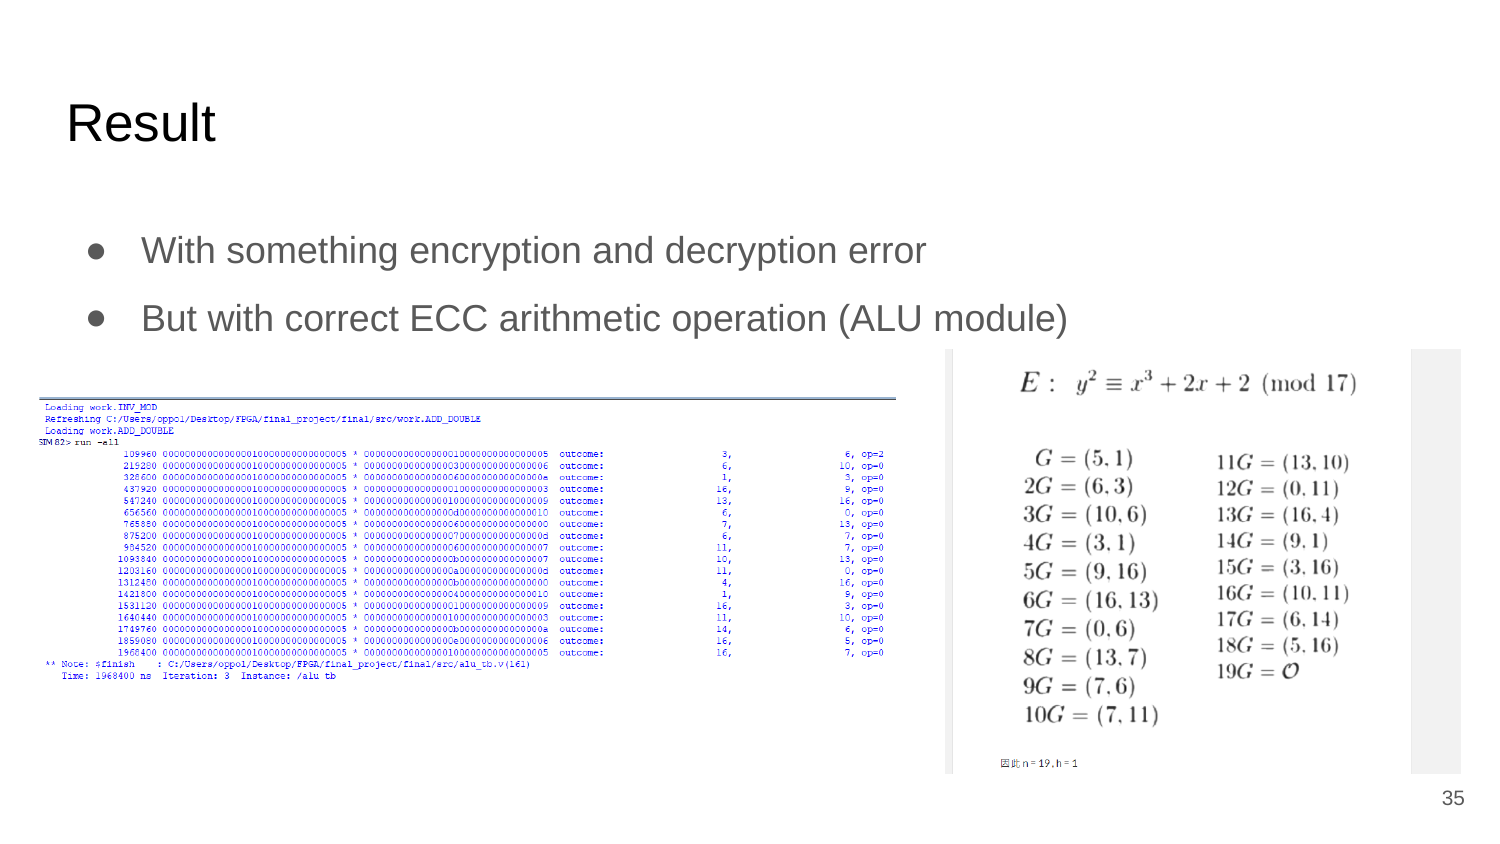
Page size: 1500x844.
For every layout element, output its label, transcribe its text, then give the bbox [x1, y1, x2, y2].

list With something encryption and decryption error But with correct ECC arithmetic operation (ALU module) [51, 189, 1334, 800]
slide_number 35 [1389, 764, 1480, 830]
picture [39, 397, 897, 680]
picture [945, 348, 1461, 774]
title Result [51, 72, 1449, 167]
